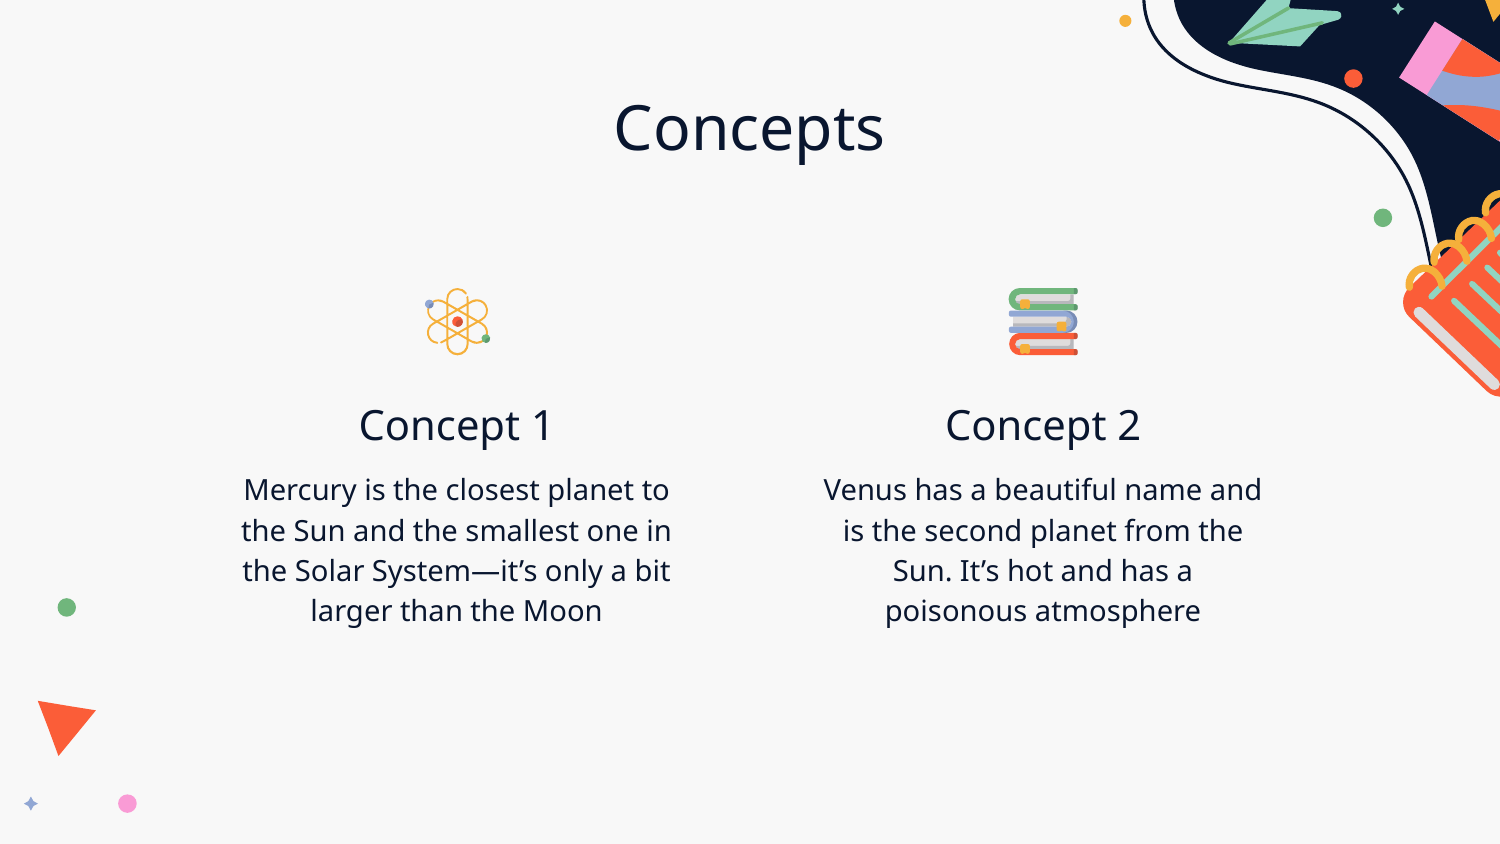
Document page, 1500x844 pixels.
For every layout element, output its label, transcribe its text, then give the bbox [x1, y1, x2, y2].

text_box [1008, 287, 1078, 356]
subtitle Concept 2 [803, 396, 1284, 465]
subtitle Venus has a beautiful name and is the second planet from the Sun. It’s hot and has a poisonous atmosphere [803, 465, 1284, 651]
title Concepts [118, 72, 1382, 167]
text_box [422, 287, 491, 356]
subtitle Mercury is the closest planet to the Sun and the smallest one in the Solar System—it’s only a bit larger than the Moon [216, 465, 697, 651]
subtitle Concept 1 [216, 396, 697, 465]
